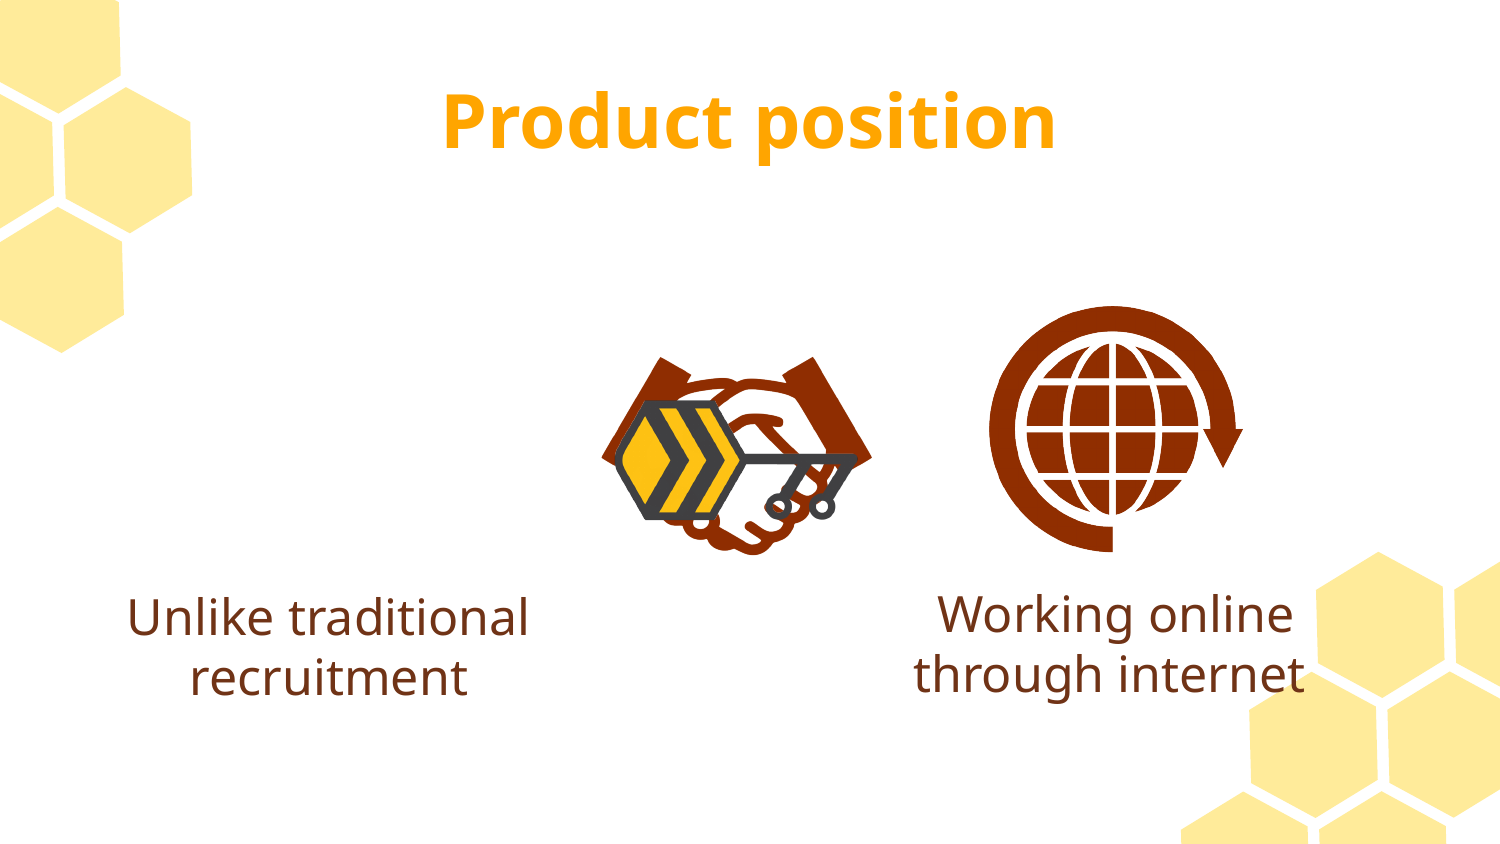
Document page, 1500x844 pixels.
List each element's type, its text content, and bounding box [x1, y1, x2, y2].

picture [580, 175, 1370, 683]
text_box Working online through internet [834, 579, 1398, 717]
title Product position [76, 58, 1424, 168]
text_box Unlike traditional recruitment [47, 583, 611, 721]
